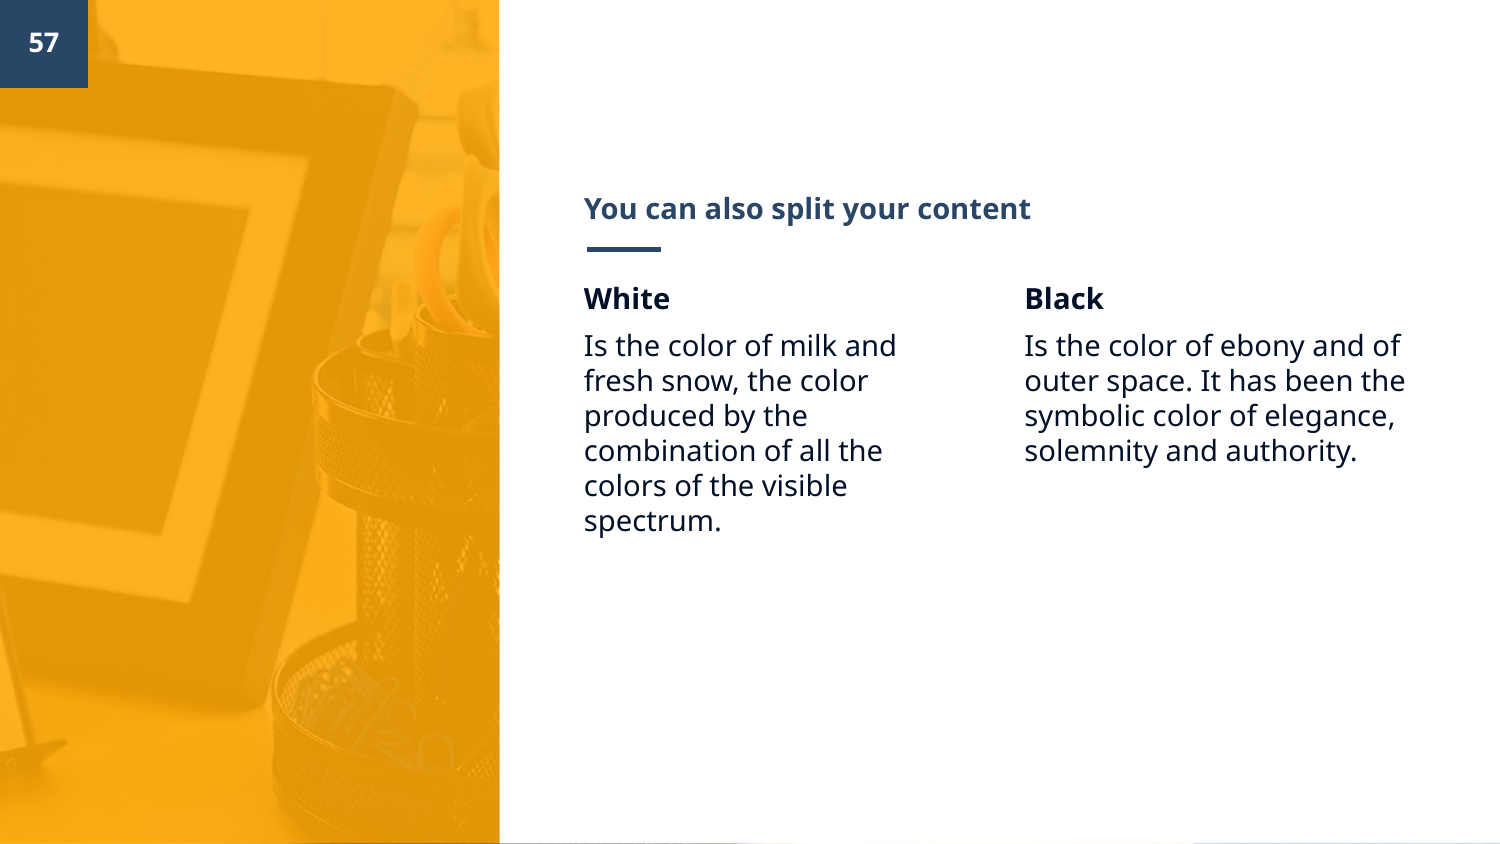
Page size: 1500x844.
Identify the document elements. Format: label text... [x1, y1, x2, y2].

list White Is the color of milk and fresh snow, the color produced by the combination of all the colors of the visible spectrum. [568, 264, 985, 784]
title You can also split your content [568, 130, 1426, 241]
list Black Is the color of ebony and of outer space. It has been the symbolic color of elegance, solemnity and authority. [1009, 264, 1425, 784]
slide_number 57 [0, 0, 89, 88]
